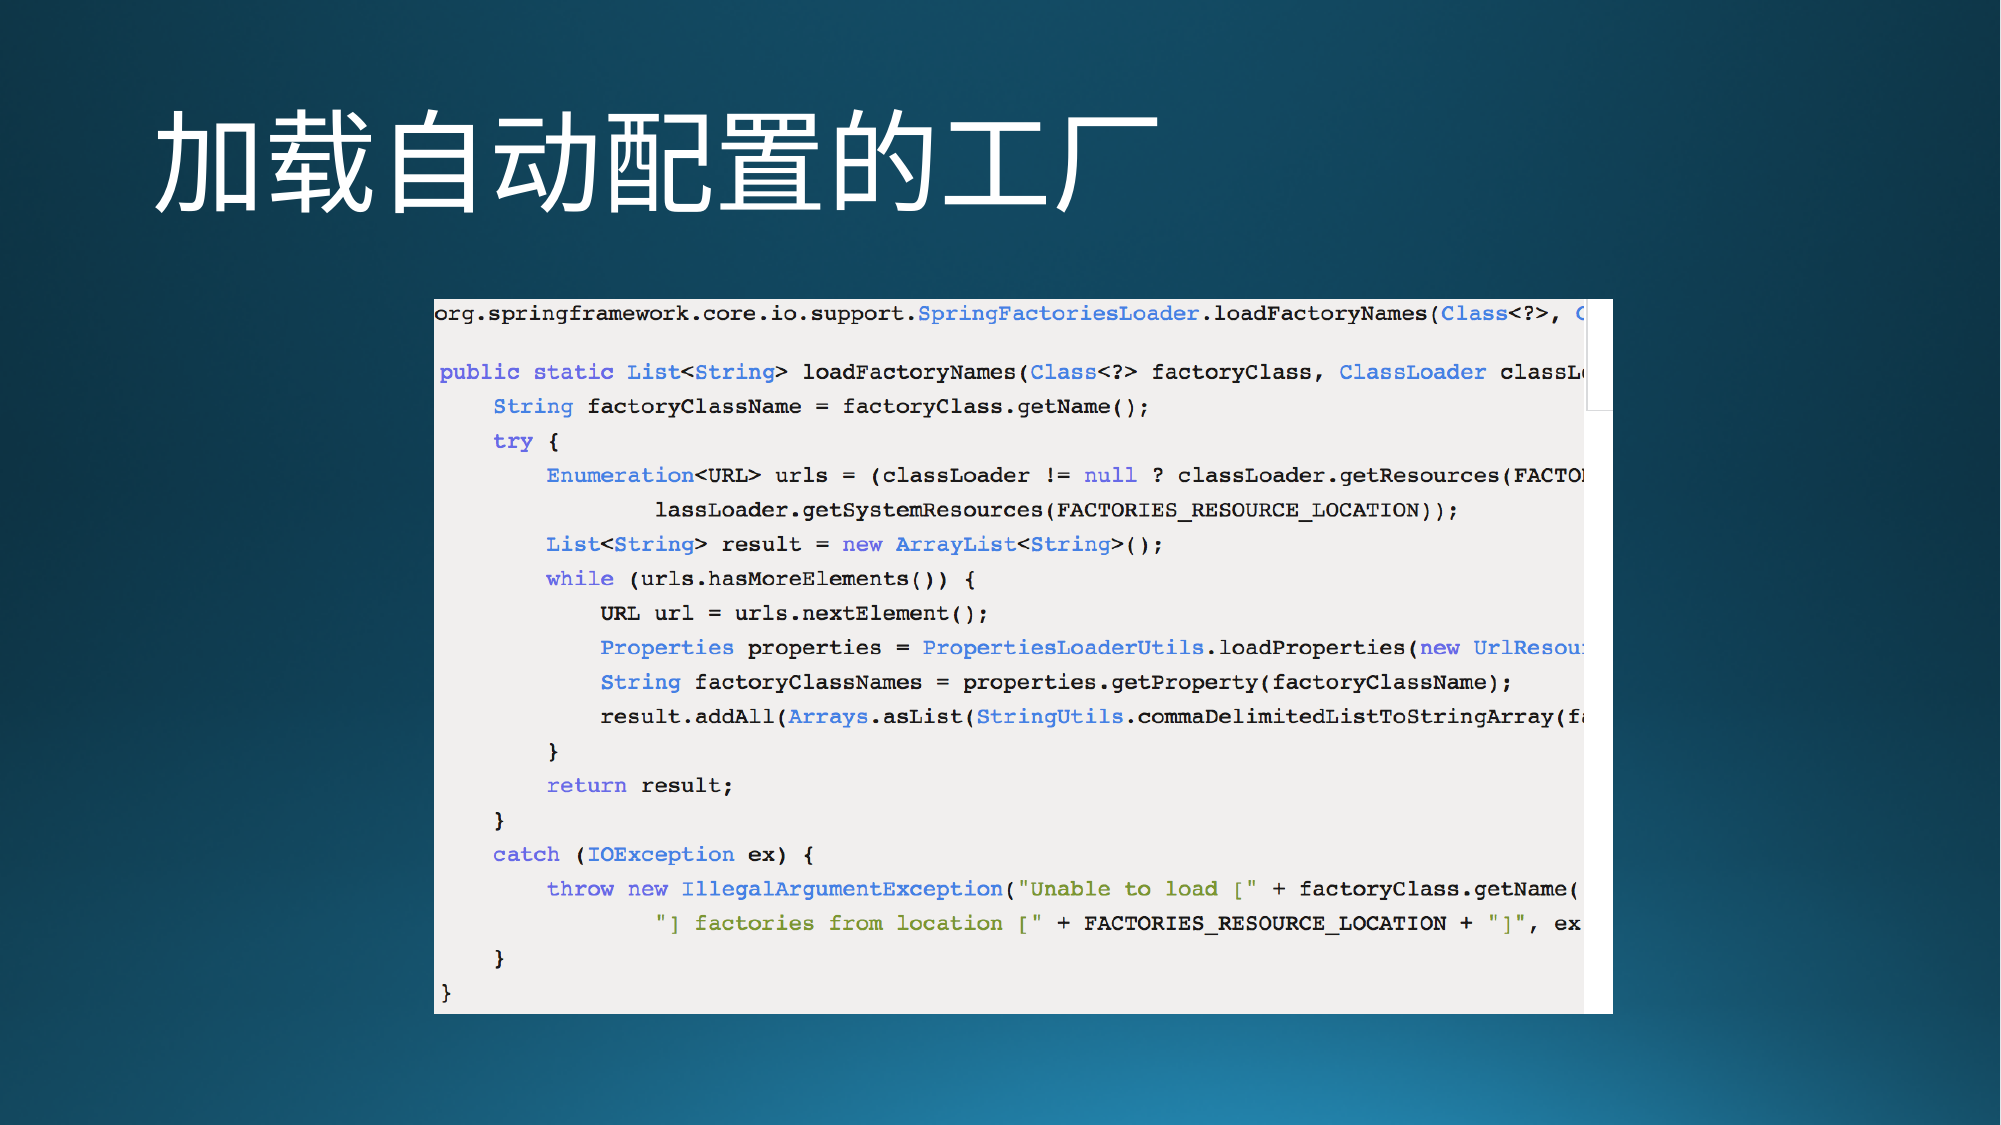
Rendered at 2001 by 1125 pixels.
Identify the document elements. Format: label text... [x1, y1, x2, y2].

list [434, 299, 1613, 1014]
title 加载自动配置的工厂 [137, 59, 1863, 278]
picture [0, 0, 2001, 1125]
